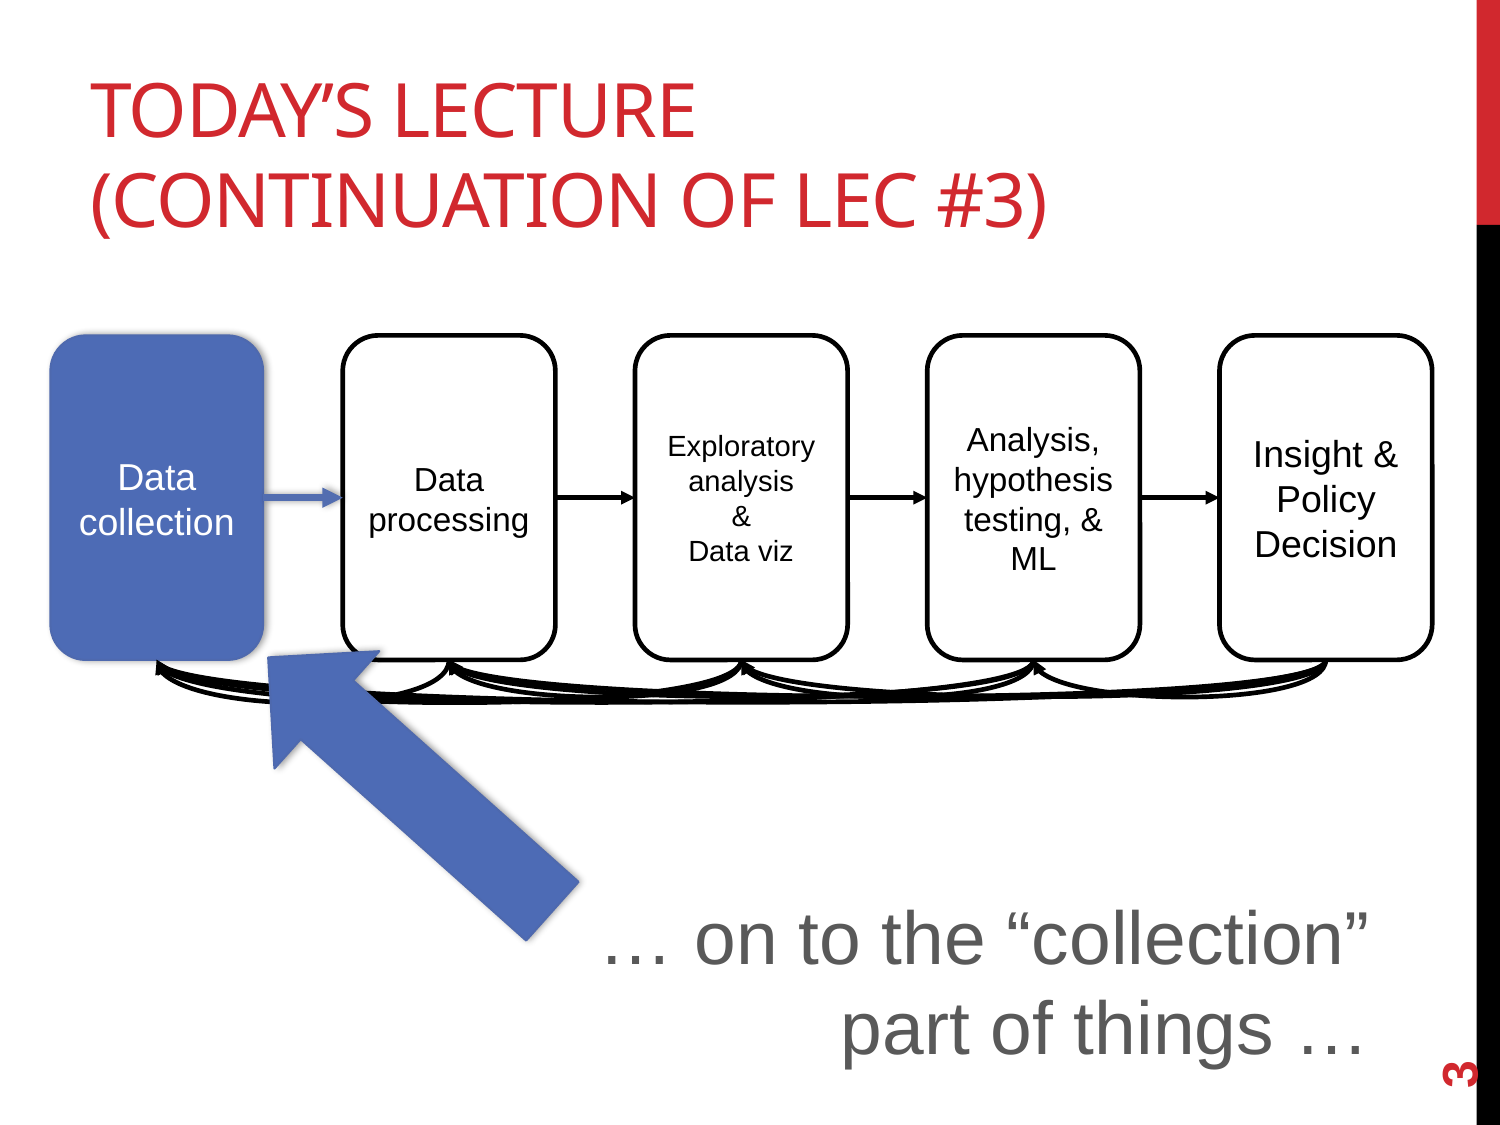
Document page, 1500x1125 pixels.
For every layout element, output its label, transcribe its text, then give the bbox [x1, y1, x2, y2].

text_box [302, 513, 306, 652]
text_box … on to the “collection” part of things … [534, 881, 1385, 1077]
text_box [554, 334, 846, 652]
text_box [315, 668, 580, 942]
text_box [302, 668, 306, 807]
text_box Data collection [49, 334, 261, 661]
text_box [267, 668, 301, 770]
title Today’s Lecture (Continuation of Lec #3) [75, 25, 1284, 250]
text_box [847, 334, 1139, 653]
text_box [262, 334, 554, 652]
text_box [157, 658, 1328, 662]
slide_number 3 [1427, 887, 1488, 1104]
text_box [1139, 334, 1433, 661]
